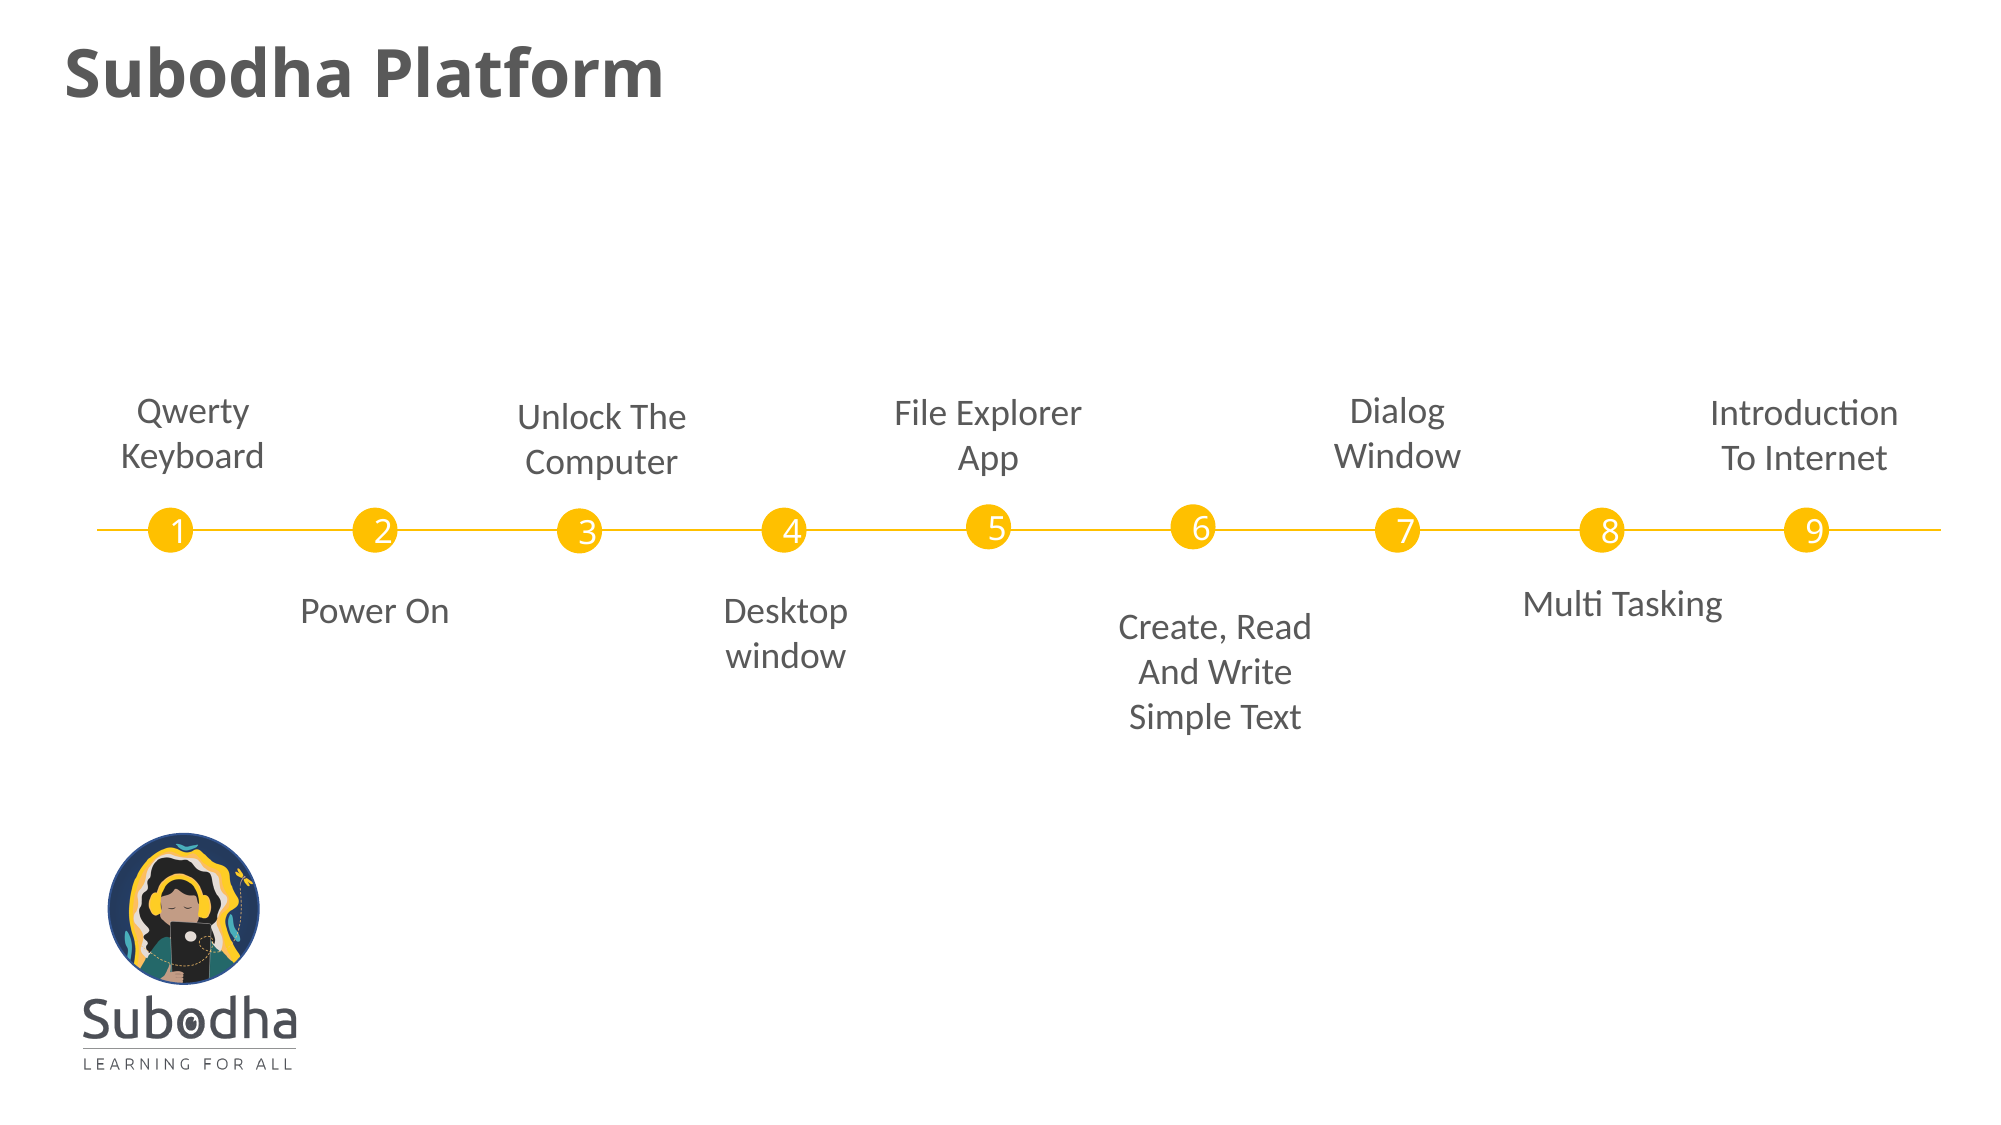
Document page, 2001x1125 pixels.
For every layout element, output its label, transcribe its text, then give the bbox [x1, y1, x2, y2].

text_box [107, 832, 260, 985]
picture [79, 993, 299, 1074]
text_box Subodha Platform [49, 23, 1083, 119]
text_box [49, 379, 1941, 746]
